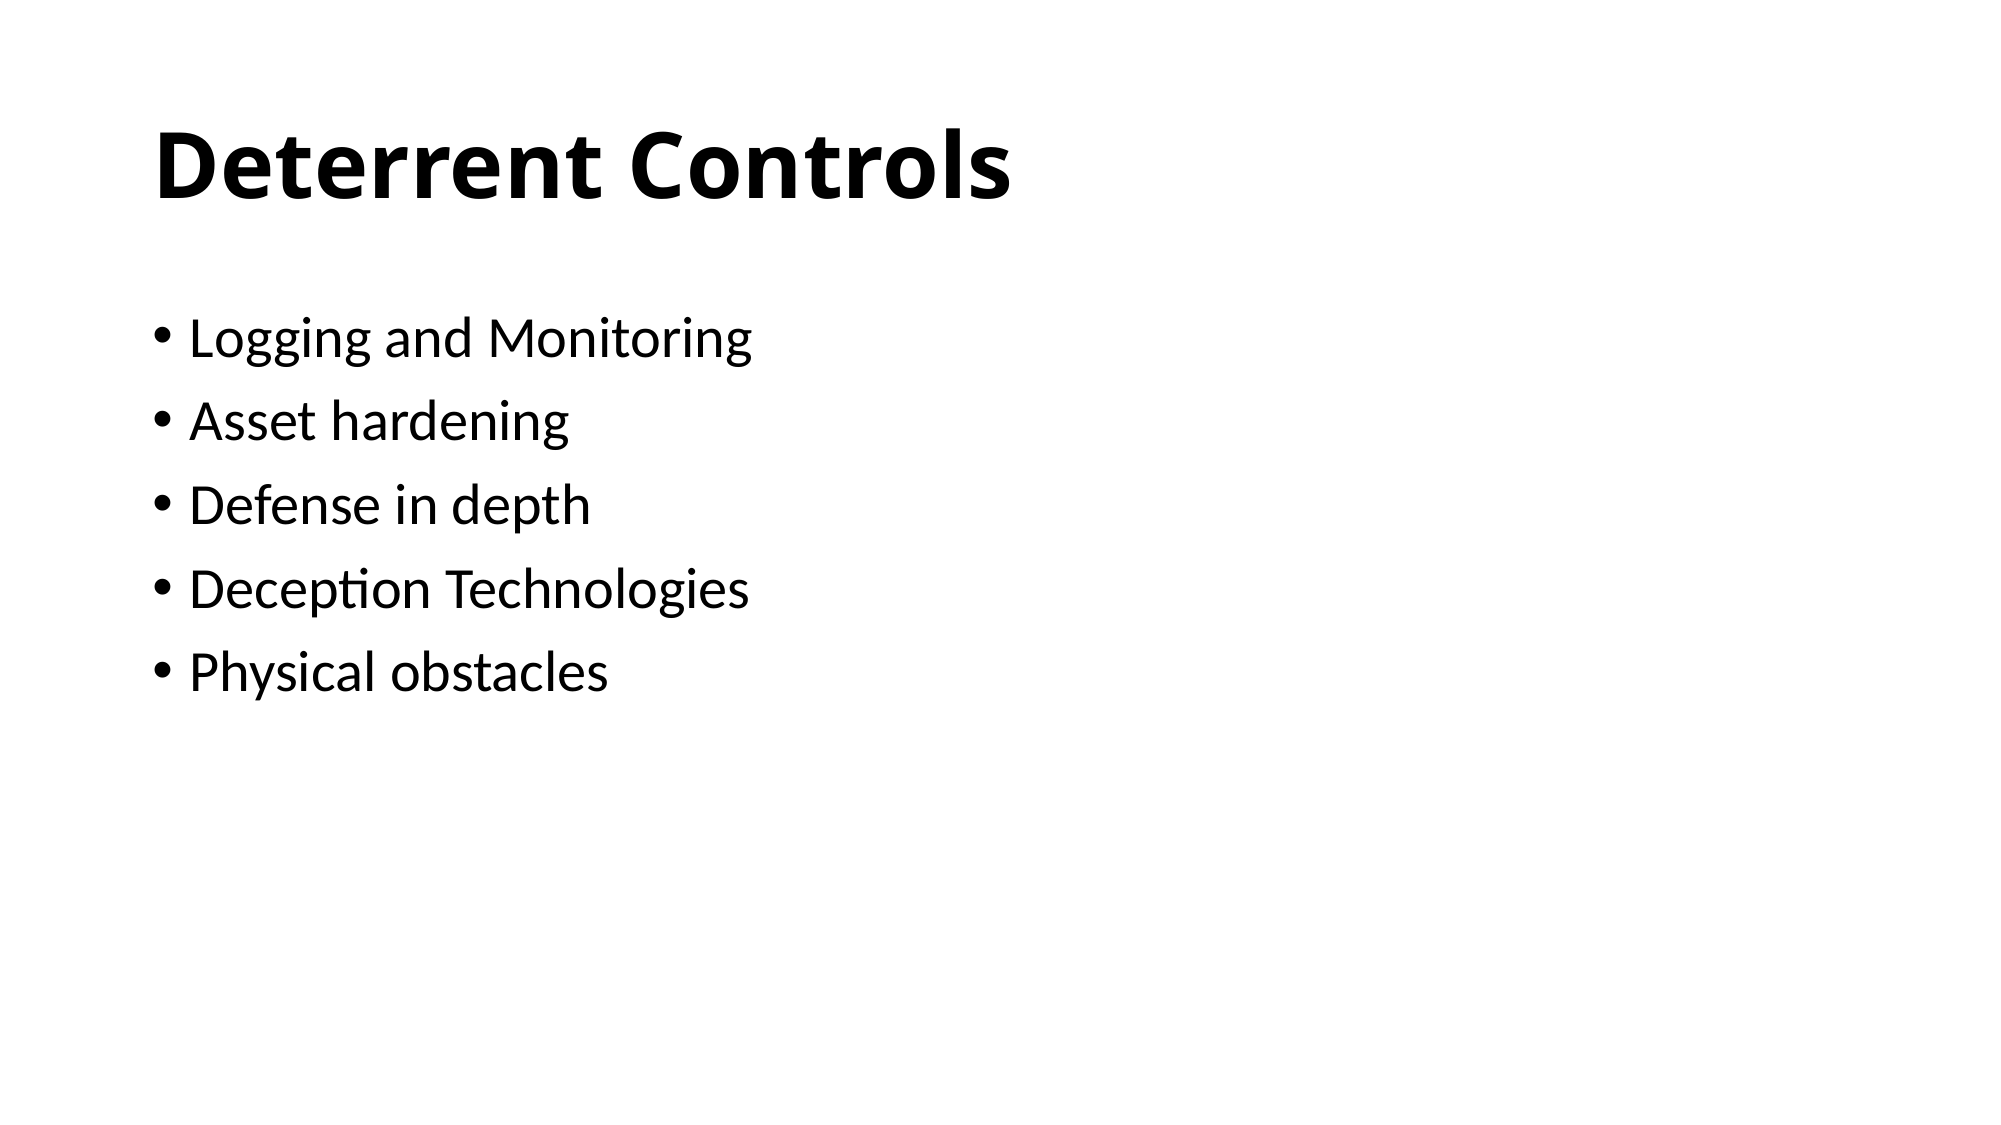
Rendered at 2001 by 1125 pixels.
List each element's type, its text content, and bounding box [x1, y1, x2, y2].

list Logging and Monitoring Asset hardening Defense in depth Deception Technologies Physical obstacles [137, 299, 1863, 1014]
title Deterrent Controls [137, 59, 1863, 278]
